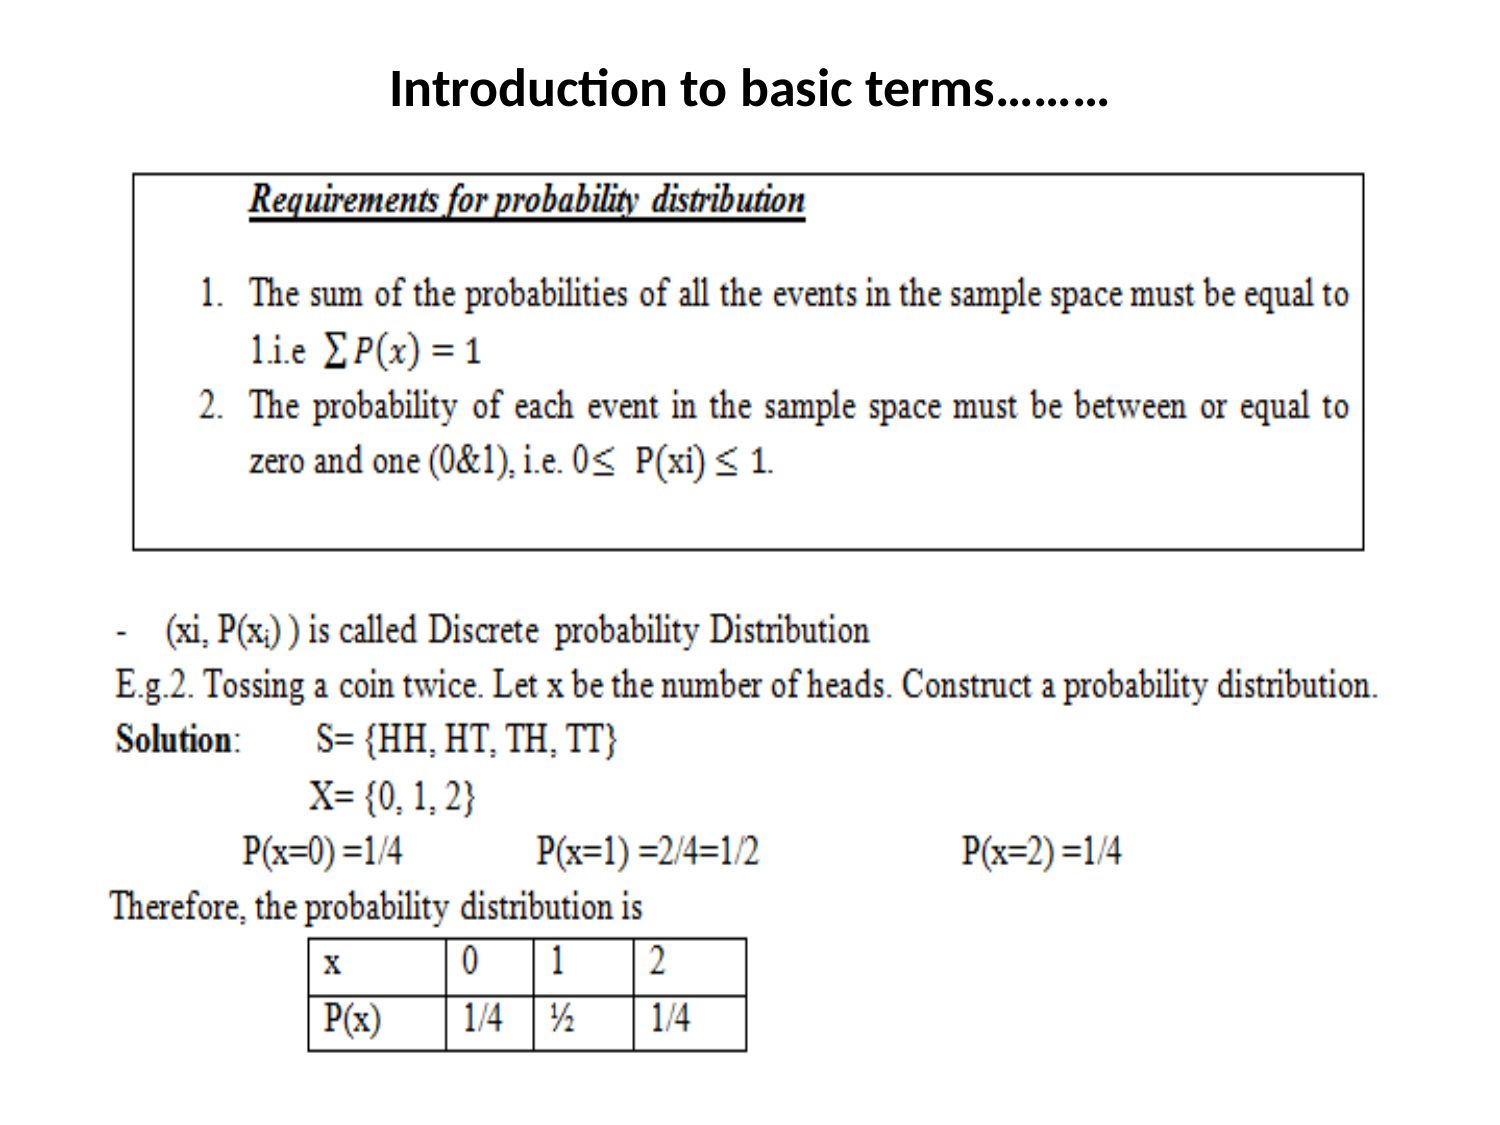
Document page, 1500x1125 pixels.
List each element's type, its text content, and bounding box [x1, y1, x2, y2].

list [87, 124, 1438, 1101]
title Introduction to basic terms……… [75, 45, 1425, 125]
